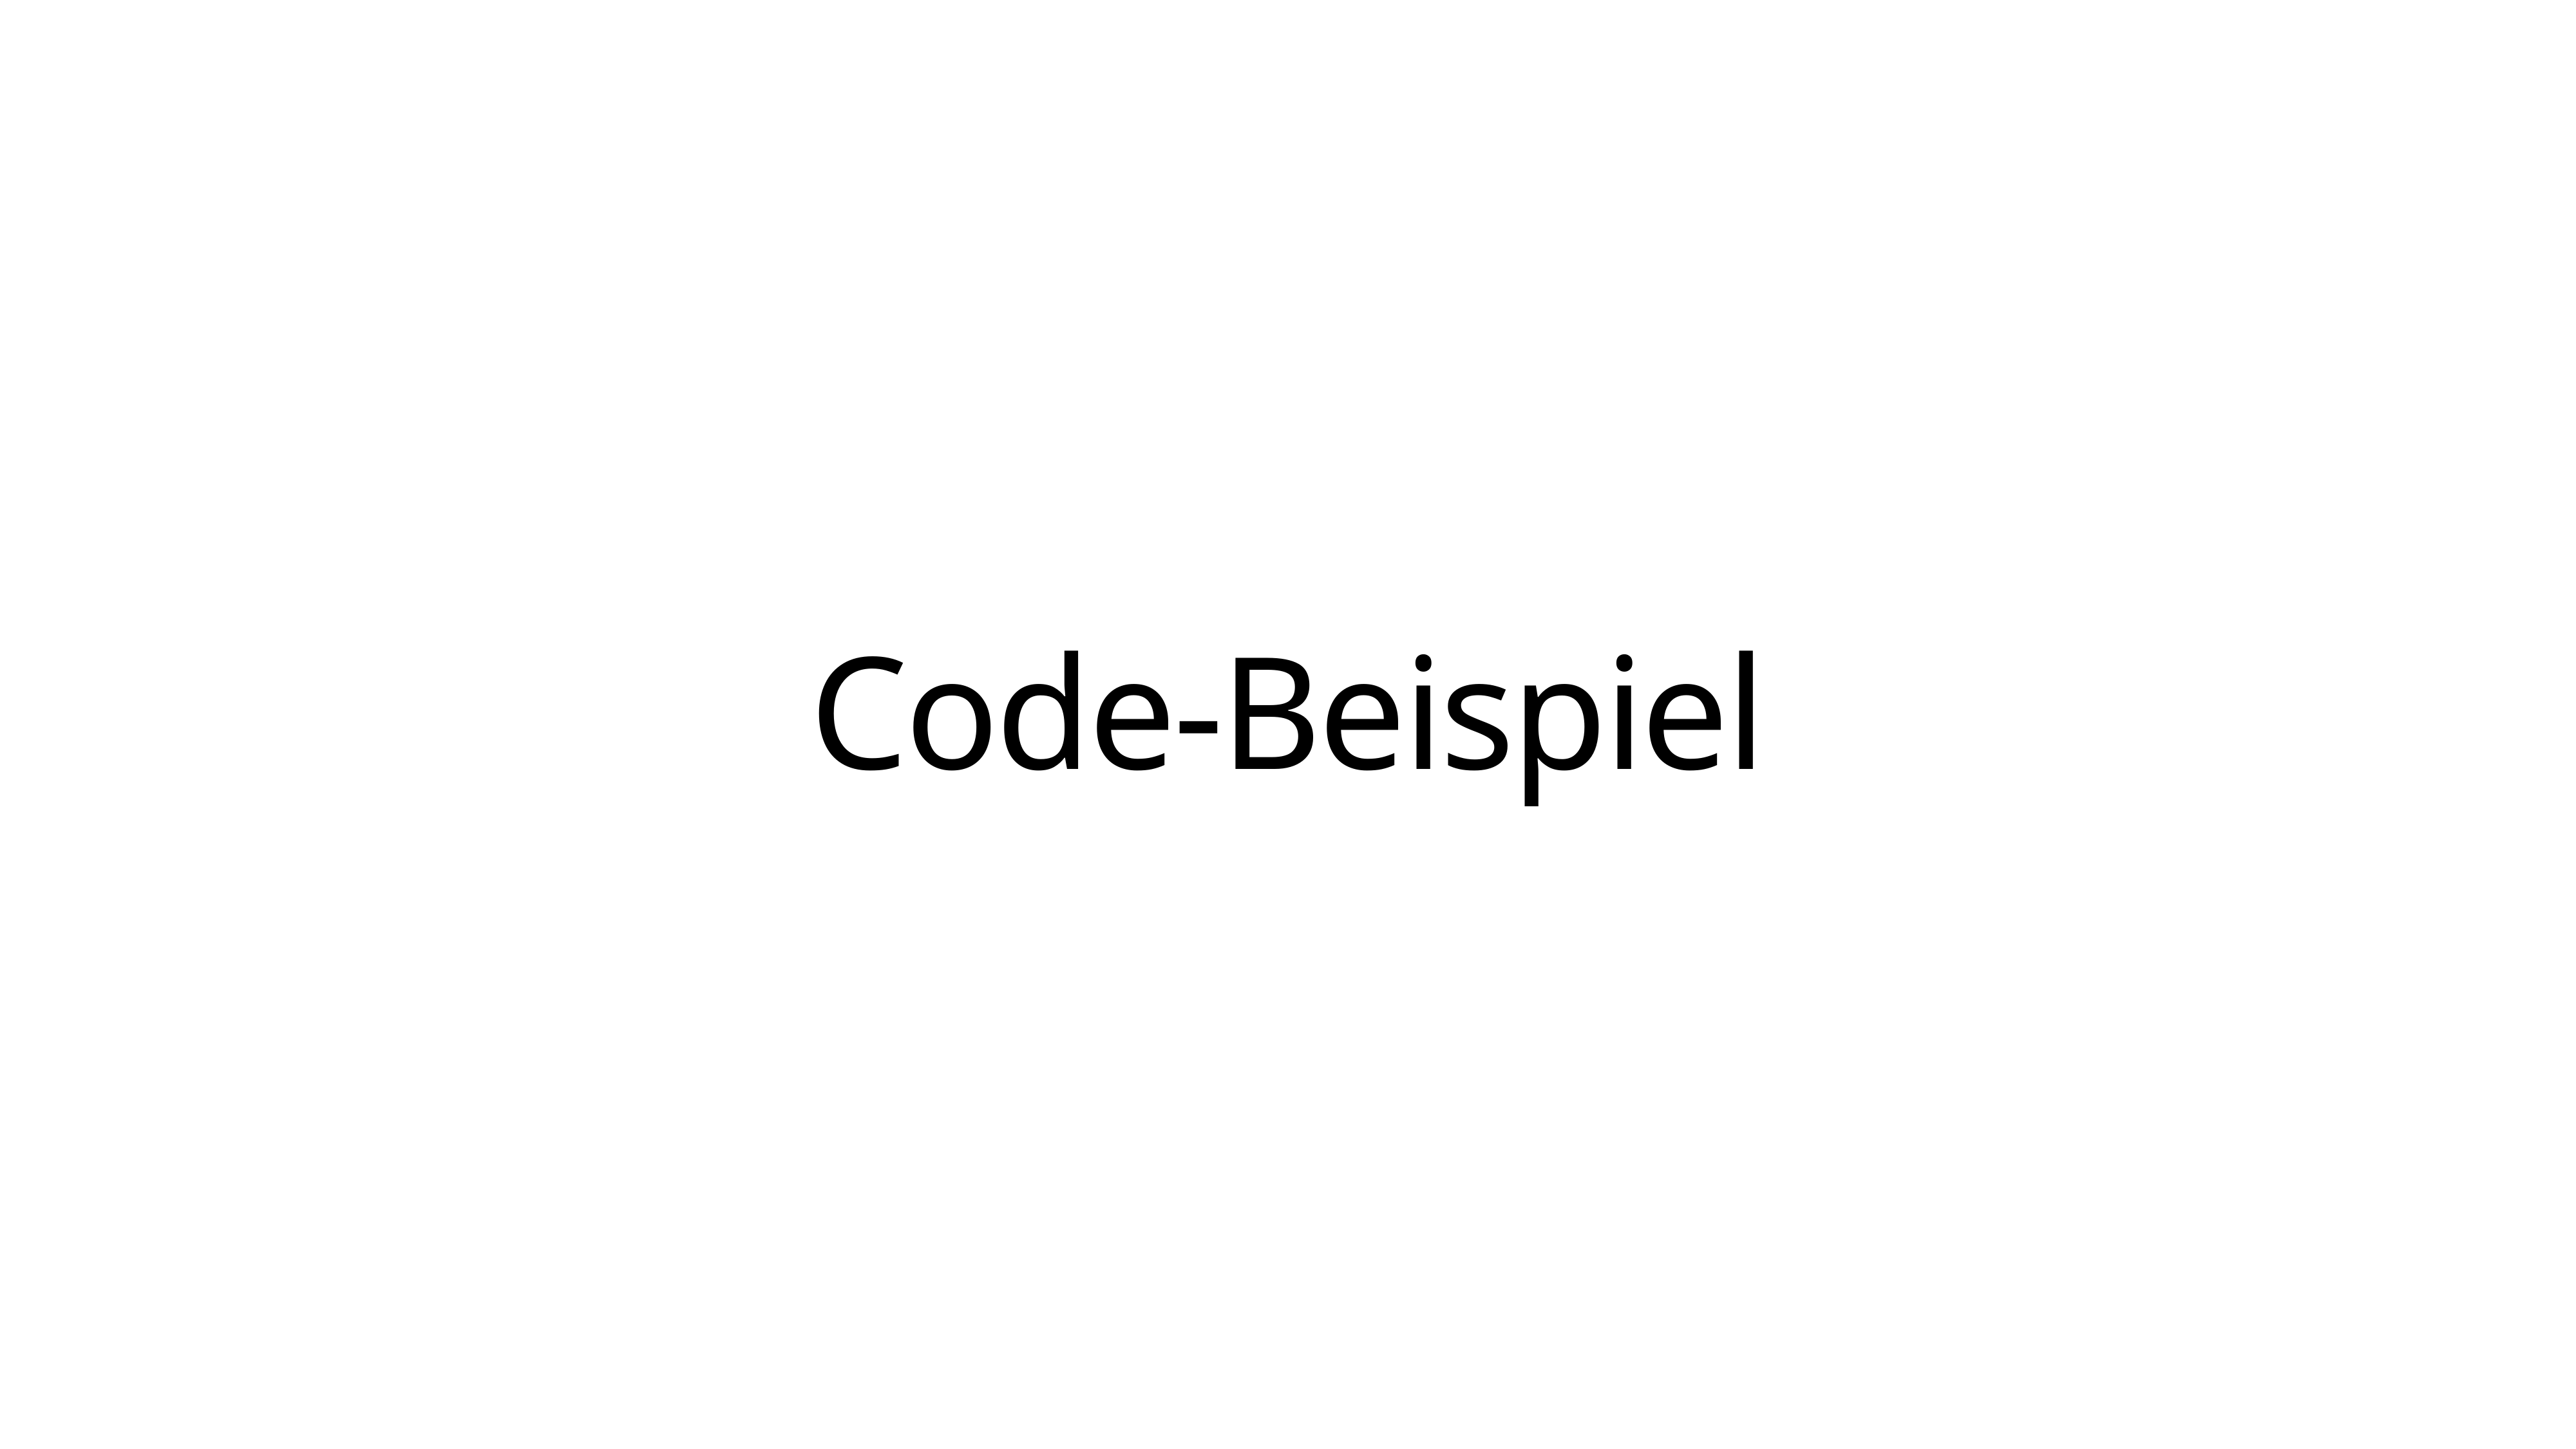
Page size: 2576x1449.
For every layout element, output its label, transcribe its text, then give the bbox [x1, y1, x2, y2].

list Code-Beispiel [127, 519, 2449, 930]
